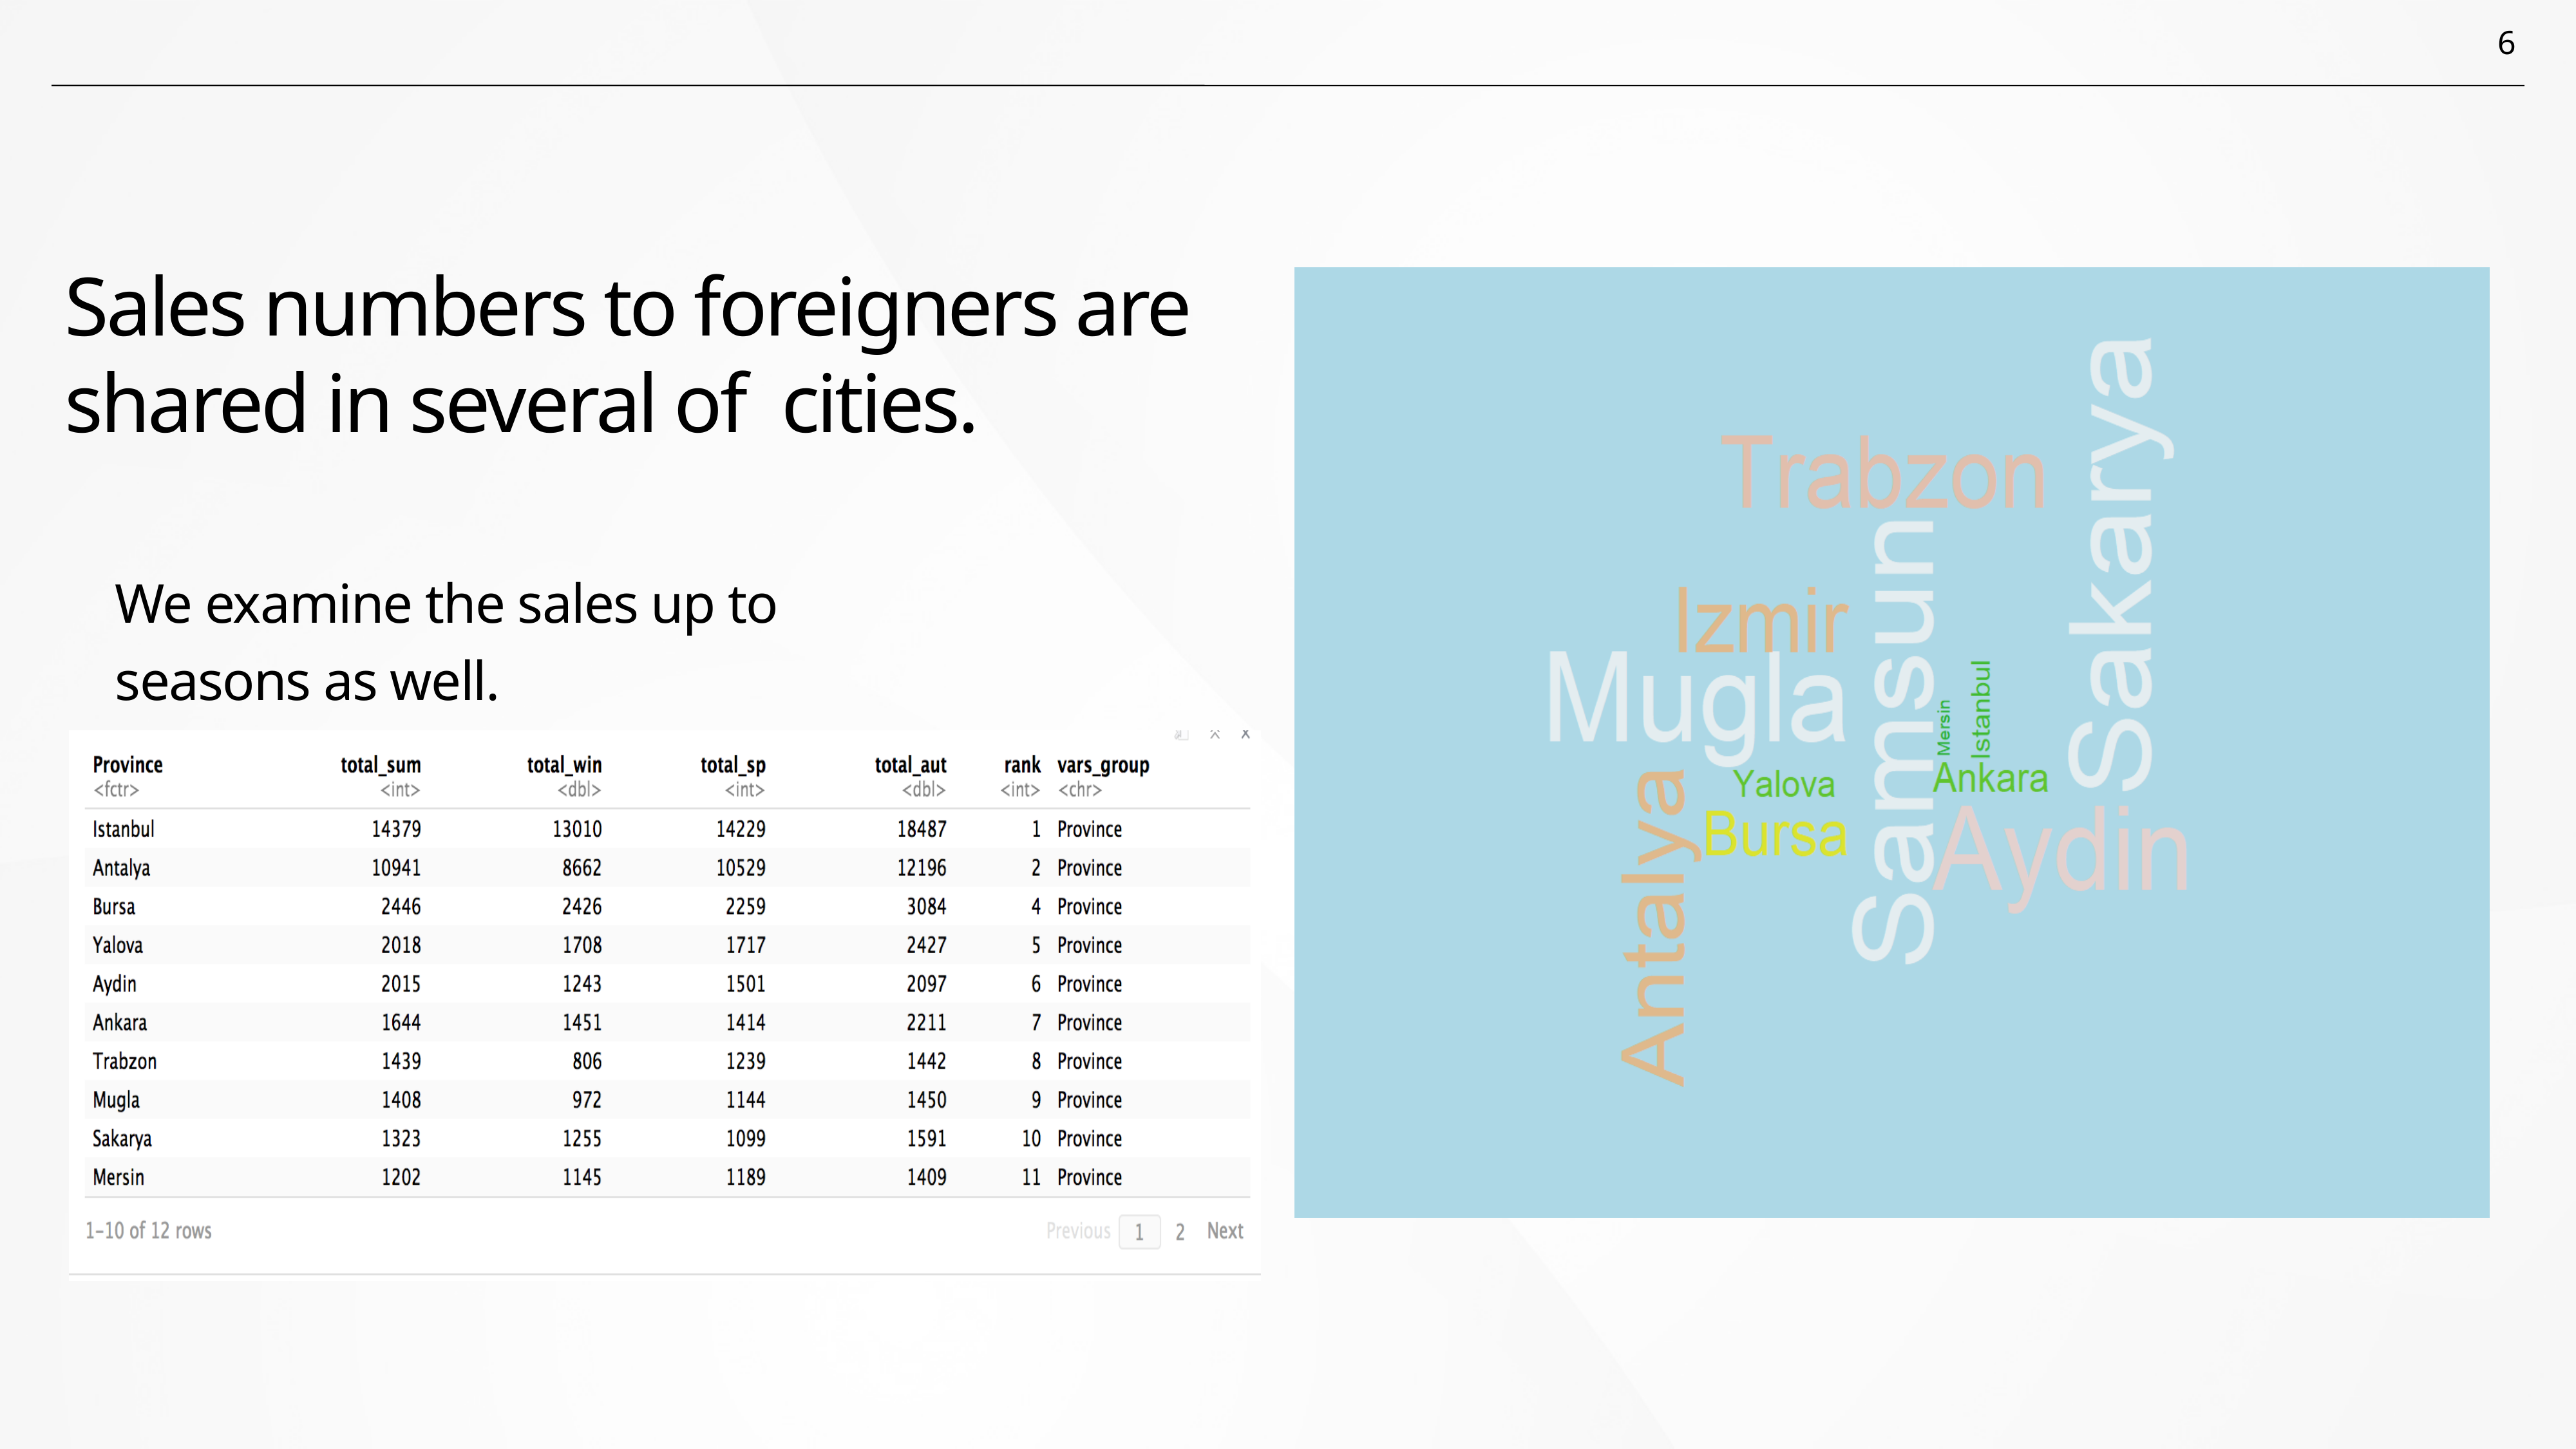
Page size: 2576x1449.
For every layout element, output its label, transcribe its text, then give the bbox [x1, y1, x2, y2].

slide_number 6 [2488, 17, 2524, 71]
picture [1294, 267, 2490, 1218]
text_box Sales numbers to foreigners are shared in several of cities. [57, 247, 1218, 457]
text_box We examine the sales up to seasons as well. [108, 549, 864, 730]
picture [69, 730, 1262, 1281]
